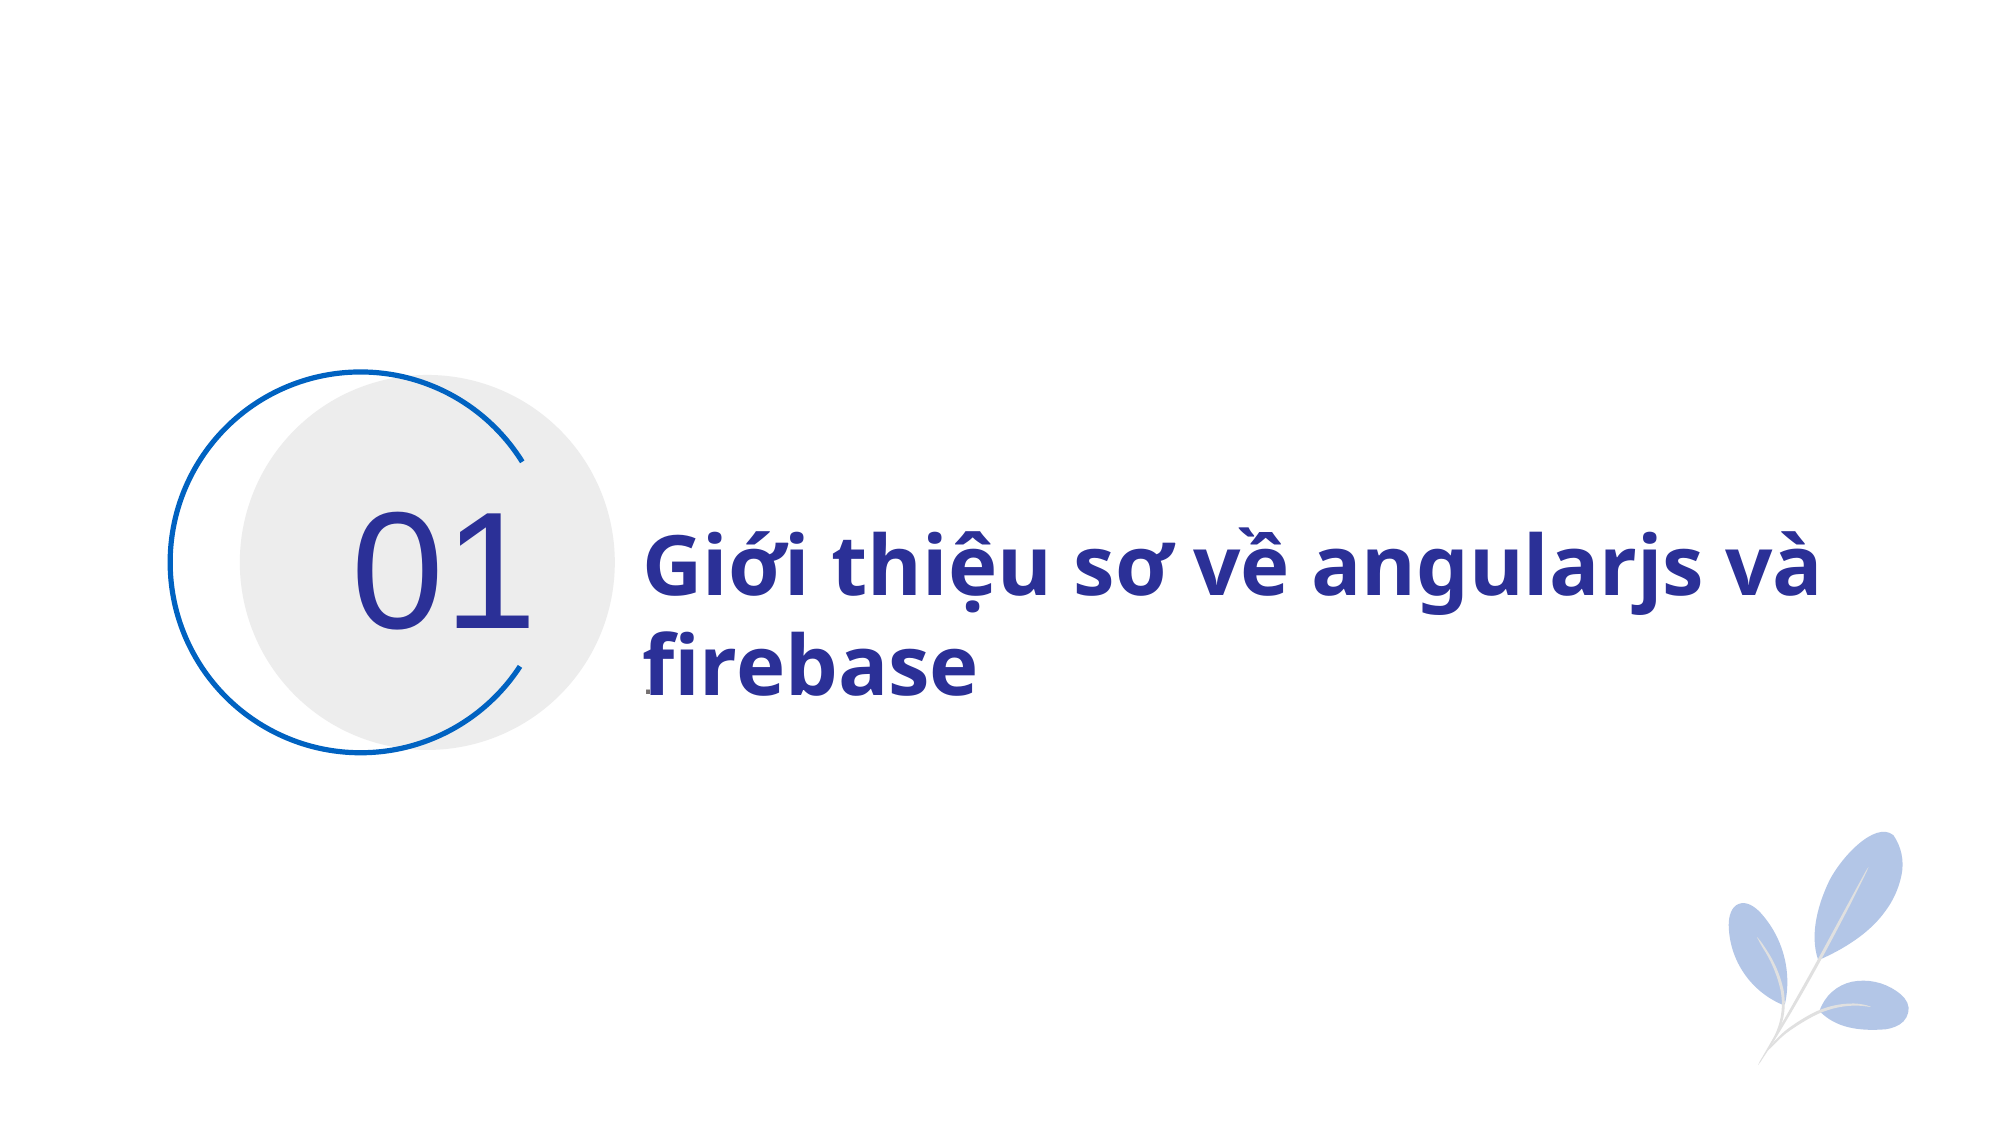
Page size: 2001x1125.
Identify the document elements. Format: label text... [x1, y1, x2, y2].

text_box Giới thiệu sơ về angularjs và firebase [627, 504, 2000, 720]
text_box 01 [336, 453, 576, 669]
